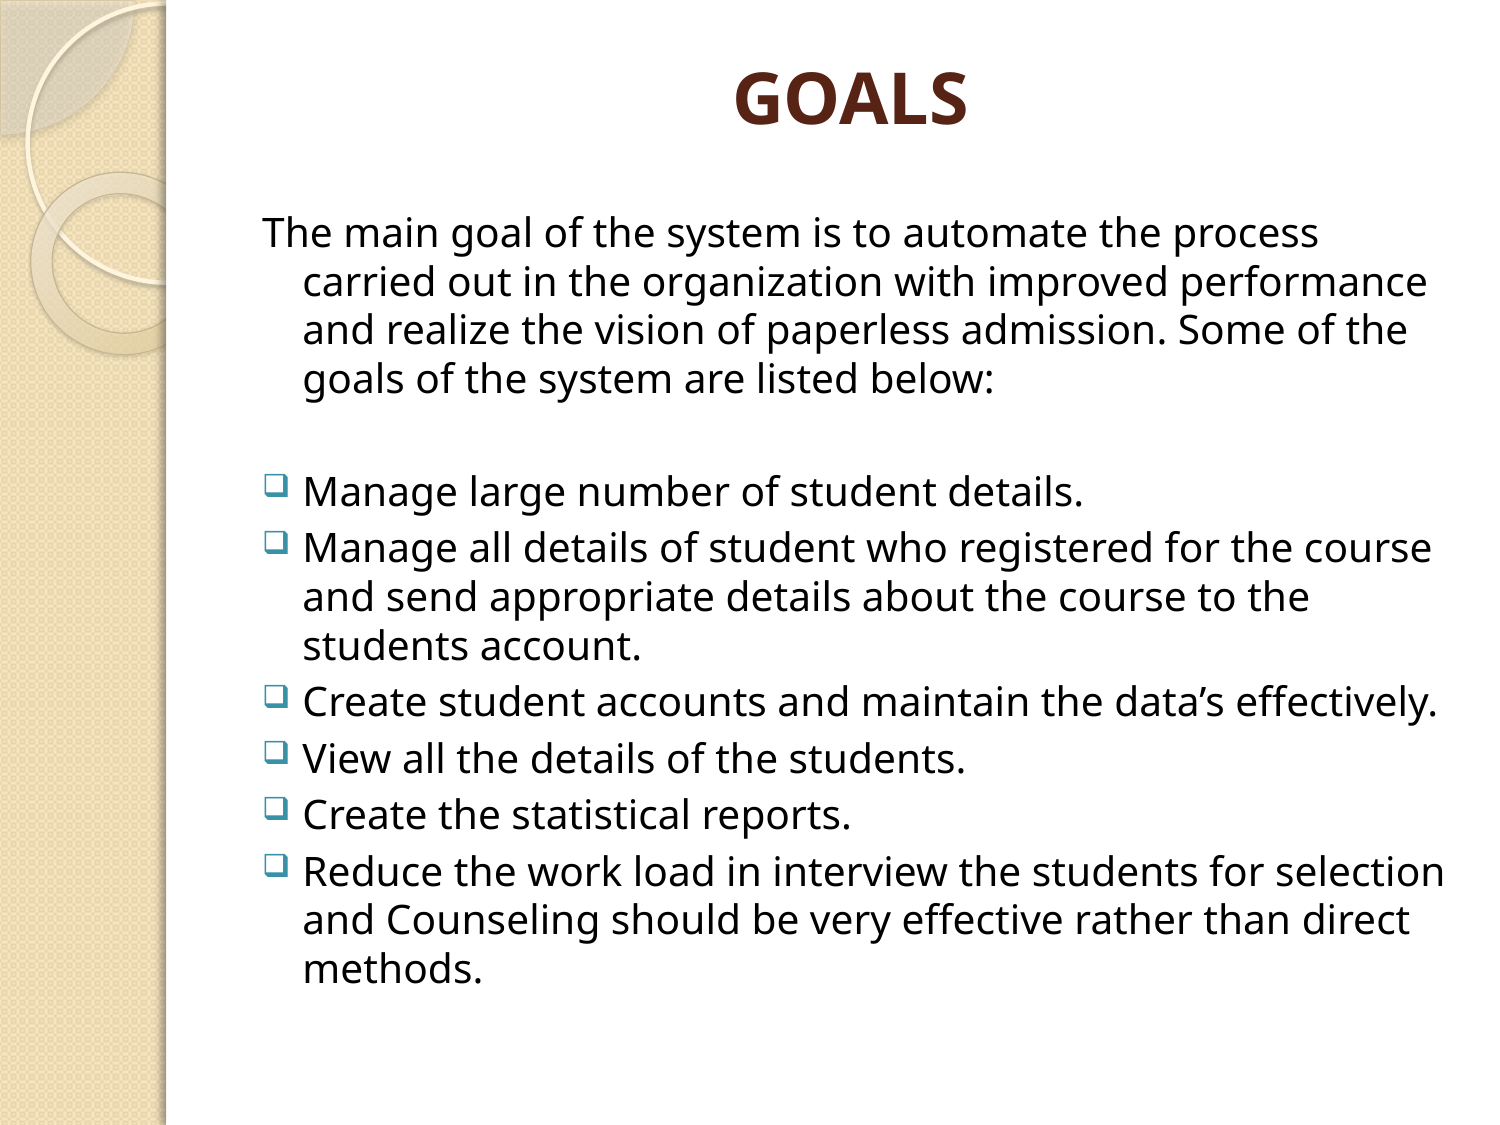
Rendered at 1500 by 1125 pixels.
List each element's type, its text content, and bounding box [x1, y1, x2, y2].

title GOALS [235, 45, 1466, 199]
list The main goal of the system is to automate the process carried out in the organization with improved performance and realize the vision of paperless admission. Some of the goals of the system are listed below: Manage large number of student details. Manage all details of student who registered for the course and send appropriate details about the course to the students account. Create student accounts and maintain the data’s effectively. View all the details of the students. Create the statistical reports. Reduce the work load in interview the students for selection and Counseling should be very effective rather than direct methods. [235, 199, 1466, 1025]
